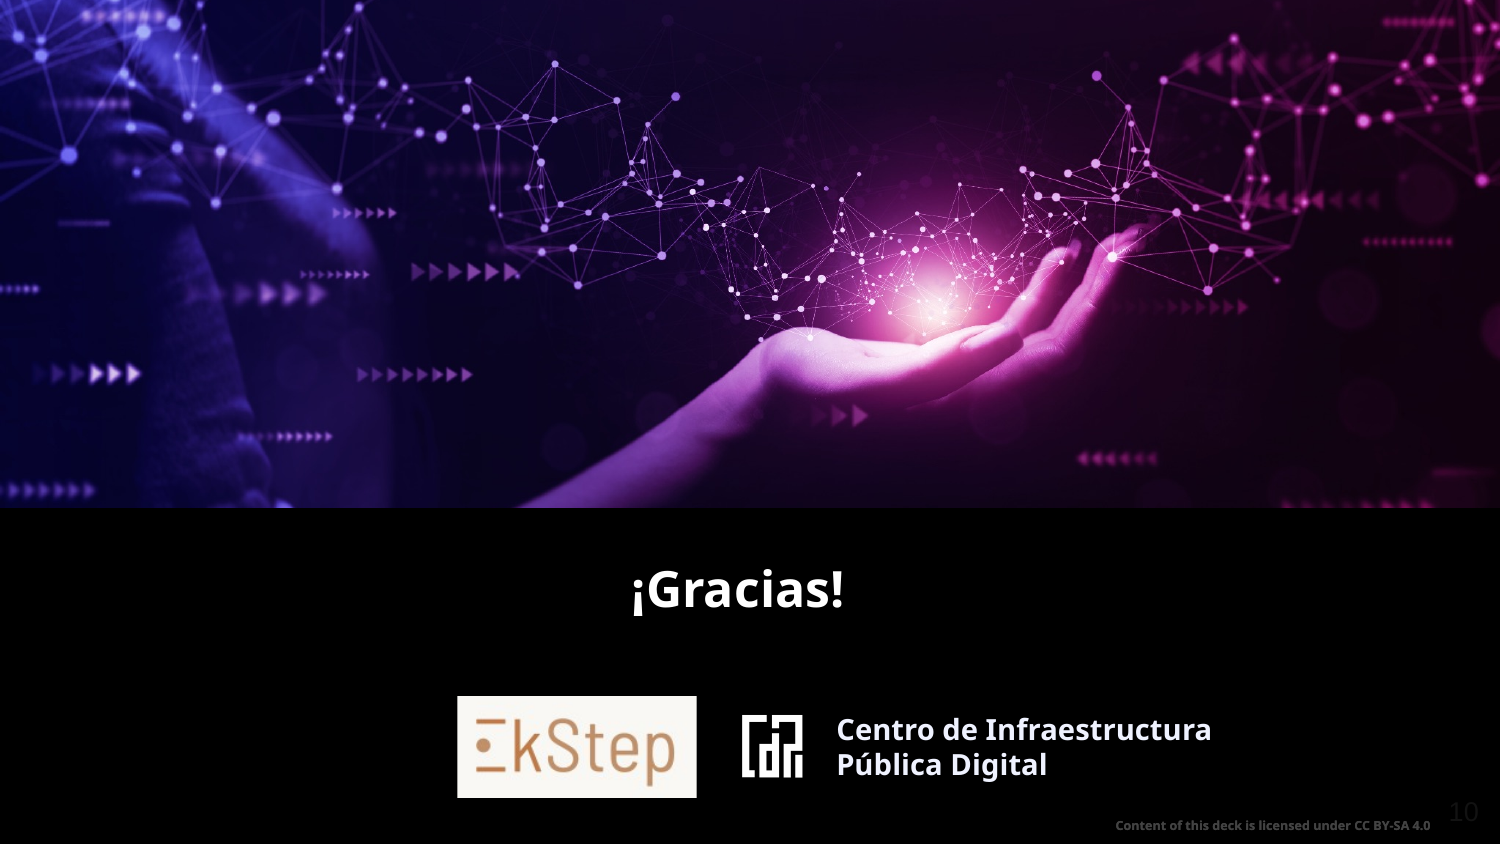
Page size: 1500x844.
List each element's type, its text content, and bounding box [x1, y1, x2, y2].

text_box Centro de Infraestructura Pública Digital [821, 696, 1246, 832]
slide_number ‹#› [1403, 779, 1494, 844]
text_box ¡Gracias! [135, 548, 1341, 711]
picture [457, 695, 697, 798]
picture [726, 696, 819, 798]
picture [0, 0, 1500, 509]
